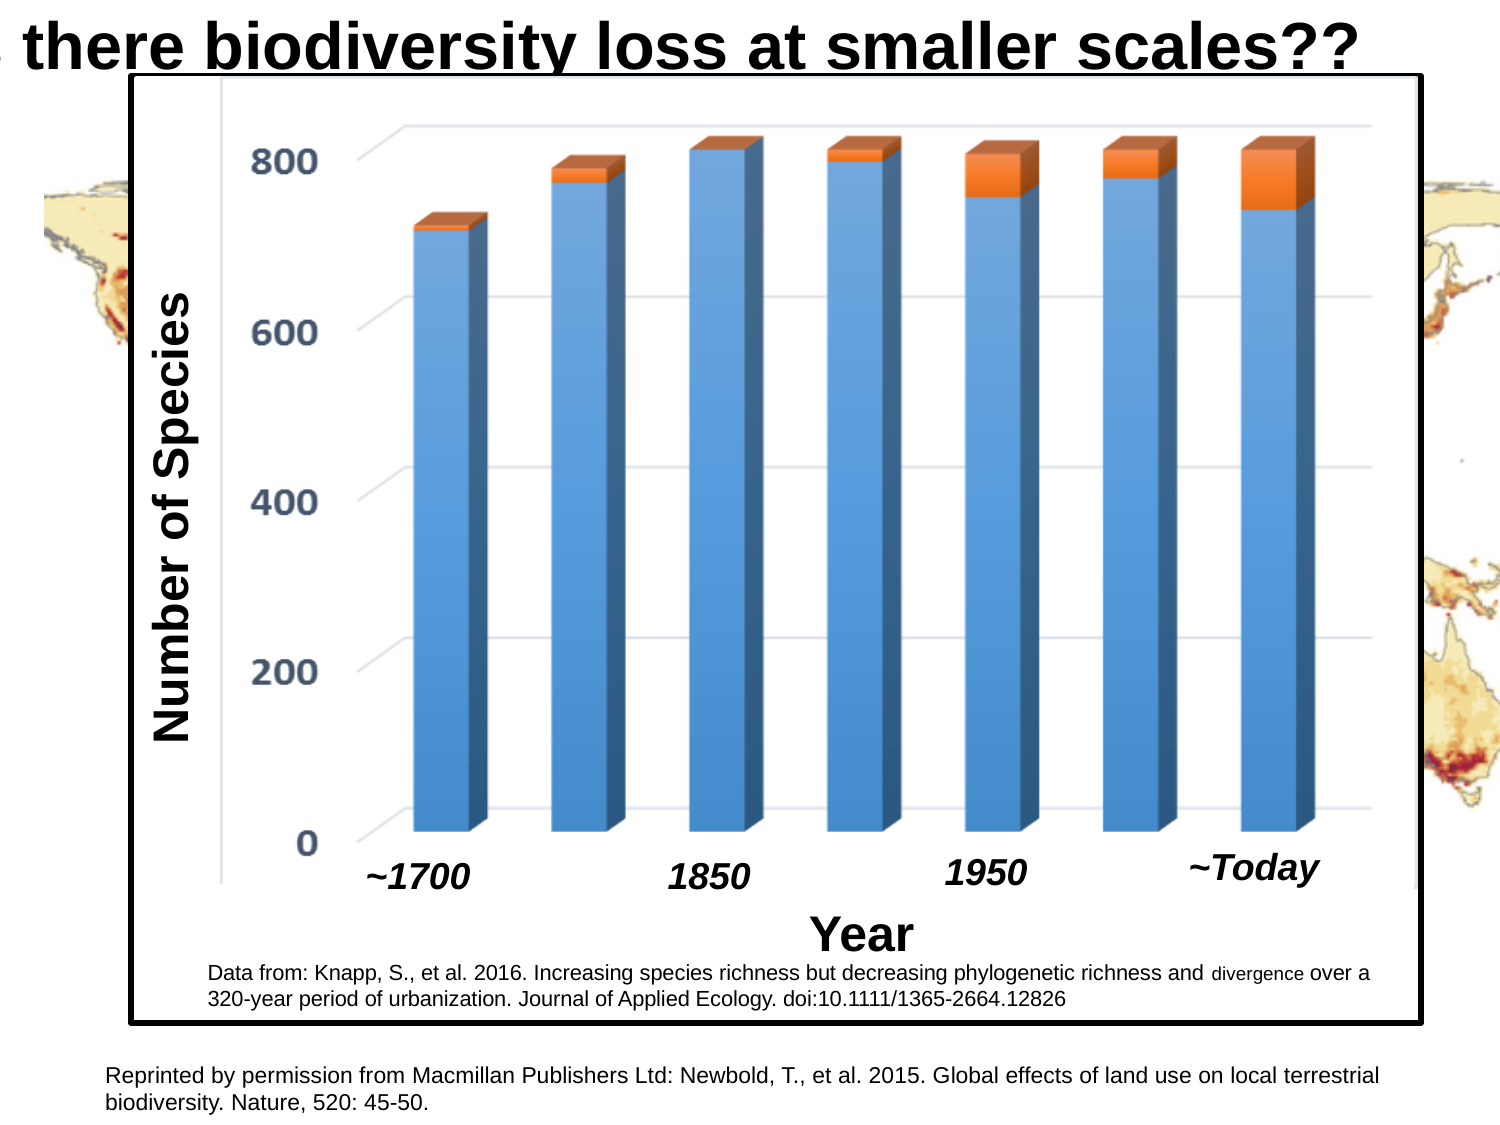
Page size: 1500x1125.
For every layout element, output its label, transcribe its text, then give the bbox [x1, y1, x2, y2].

text_box Is there biodiversity loss at smaller scales?? [0, 0, 1378, 91]
text_box Reprinted by permission from Macmillan Publishers Ltd: Newbold, T., et al. 2015. Global effects of land use on local terrestrial biodiversity. Nature, 520: 45-50. [90, 1052, 1462, 1123]
picture [44, 175, 130, 858]
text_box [130, 76, 1422, 1023]
picture [1422, 175, 1500, 858]
